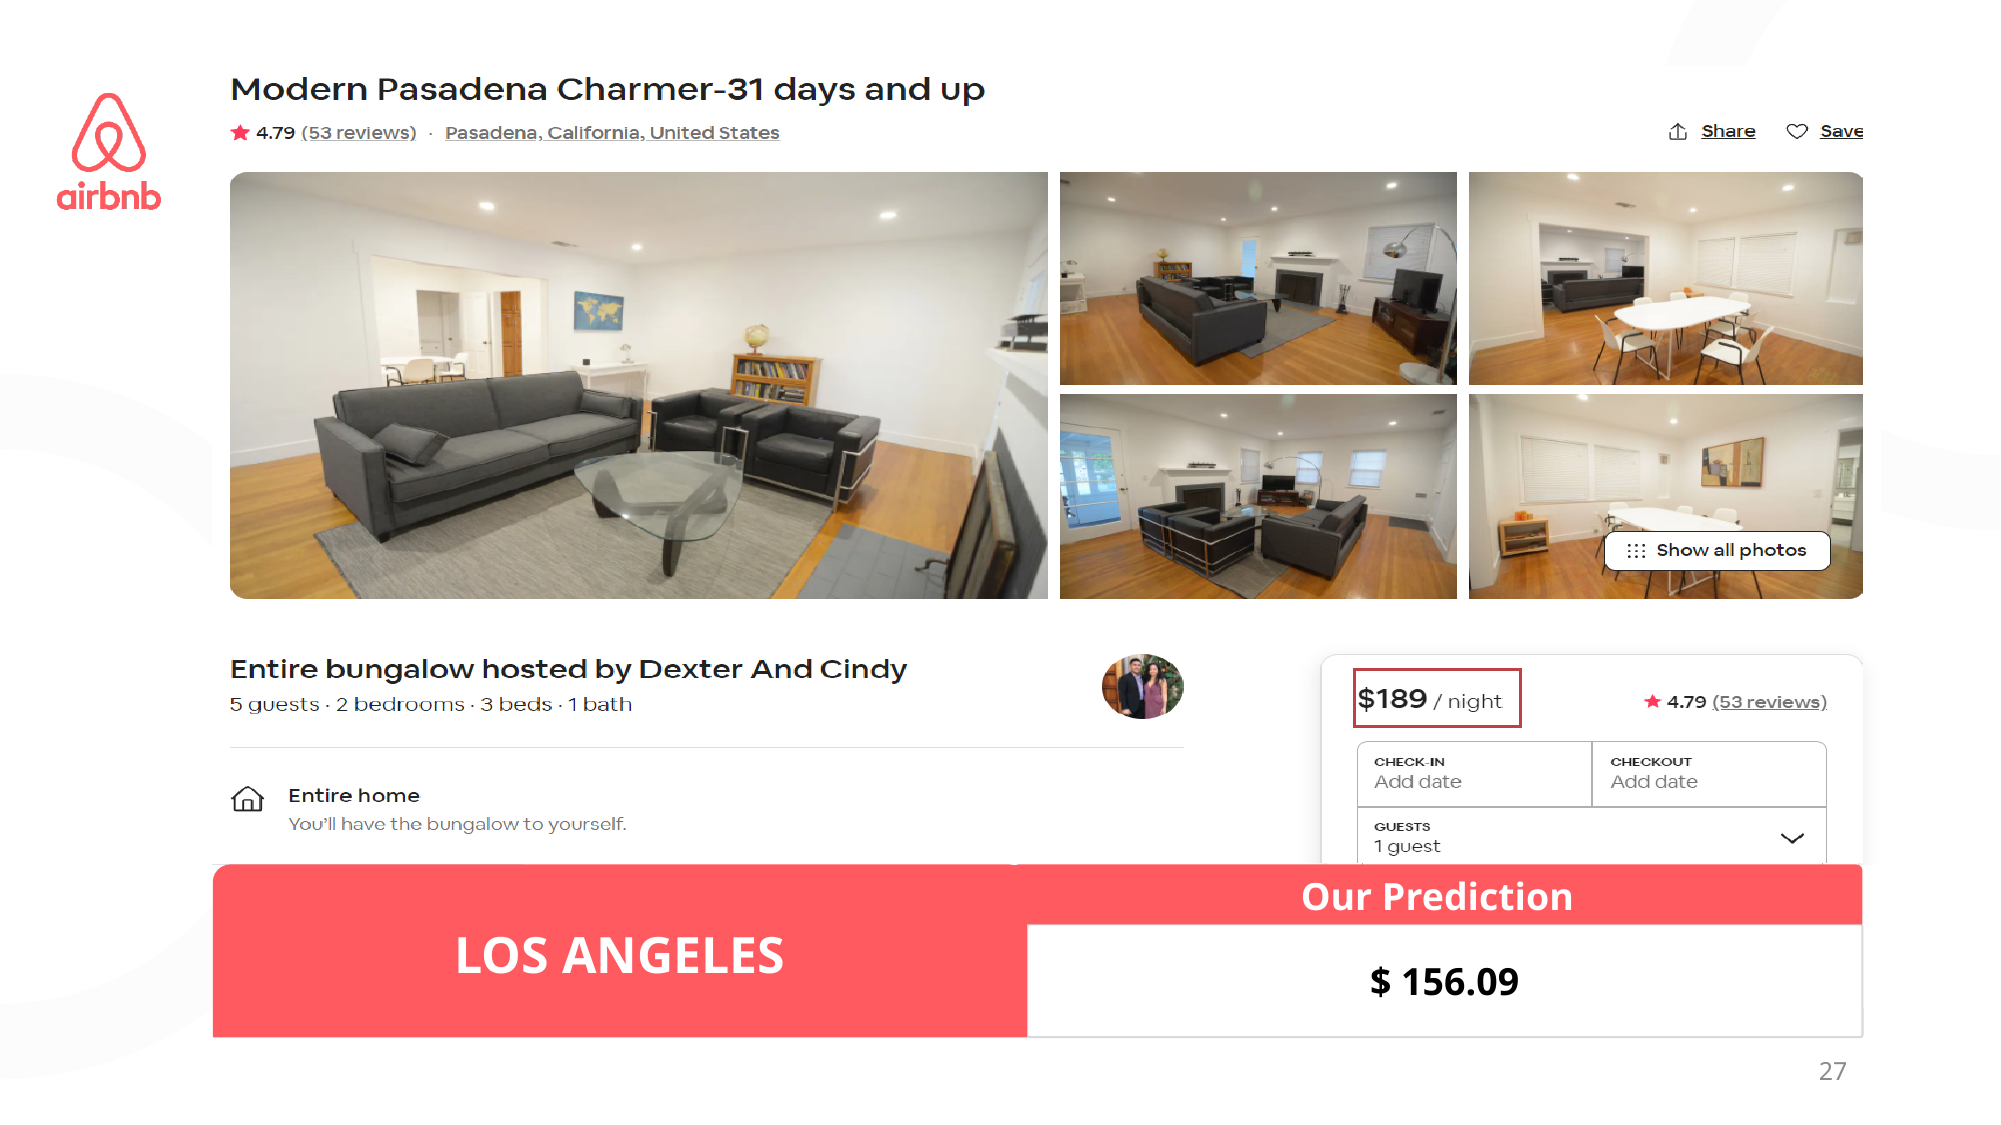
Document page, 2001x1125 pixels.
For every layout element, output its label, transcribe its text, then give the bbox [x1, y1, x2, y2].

picture [53, 91, 163, 211]
text_box $ 156.09 [1029, 926, 1864, 1039]
slide_number 27 [1412, 1042, 1863, 1103]
text_box LOS ANGELES [211, 865, 1029, 1039]
picture [212, 66, 1881, 865]
text_box Our Prediction [1011, 865, 1864, 926]
